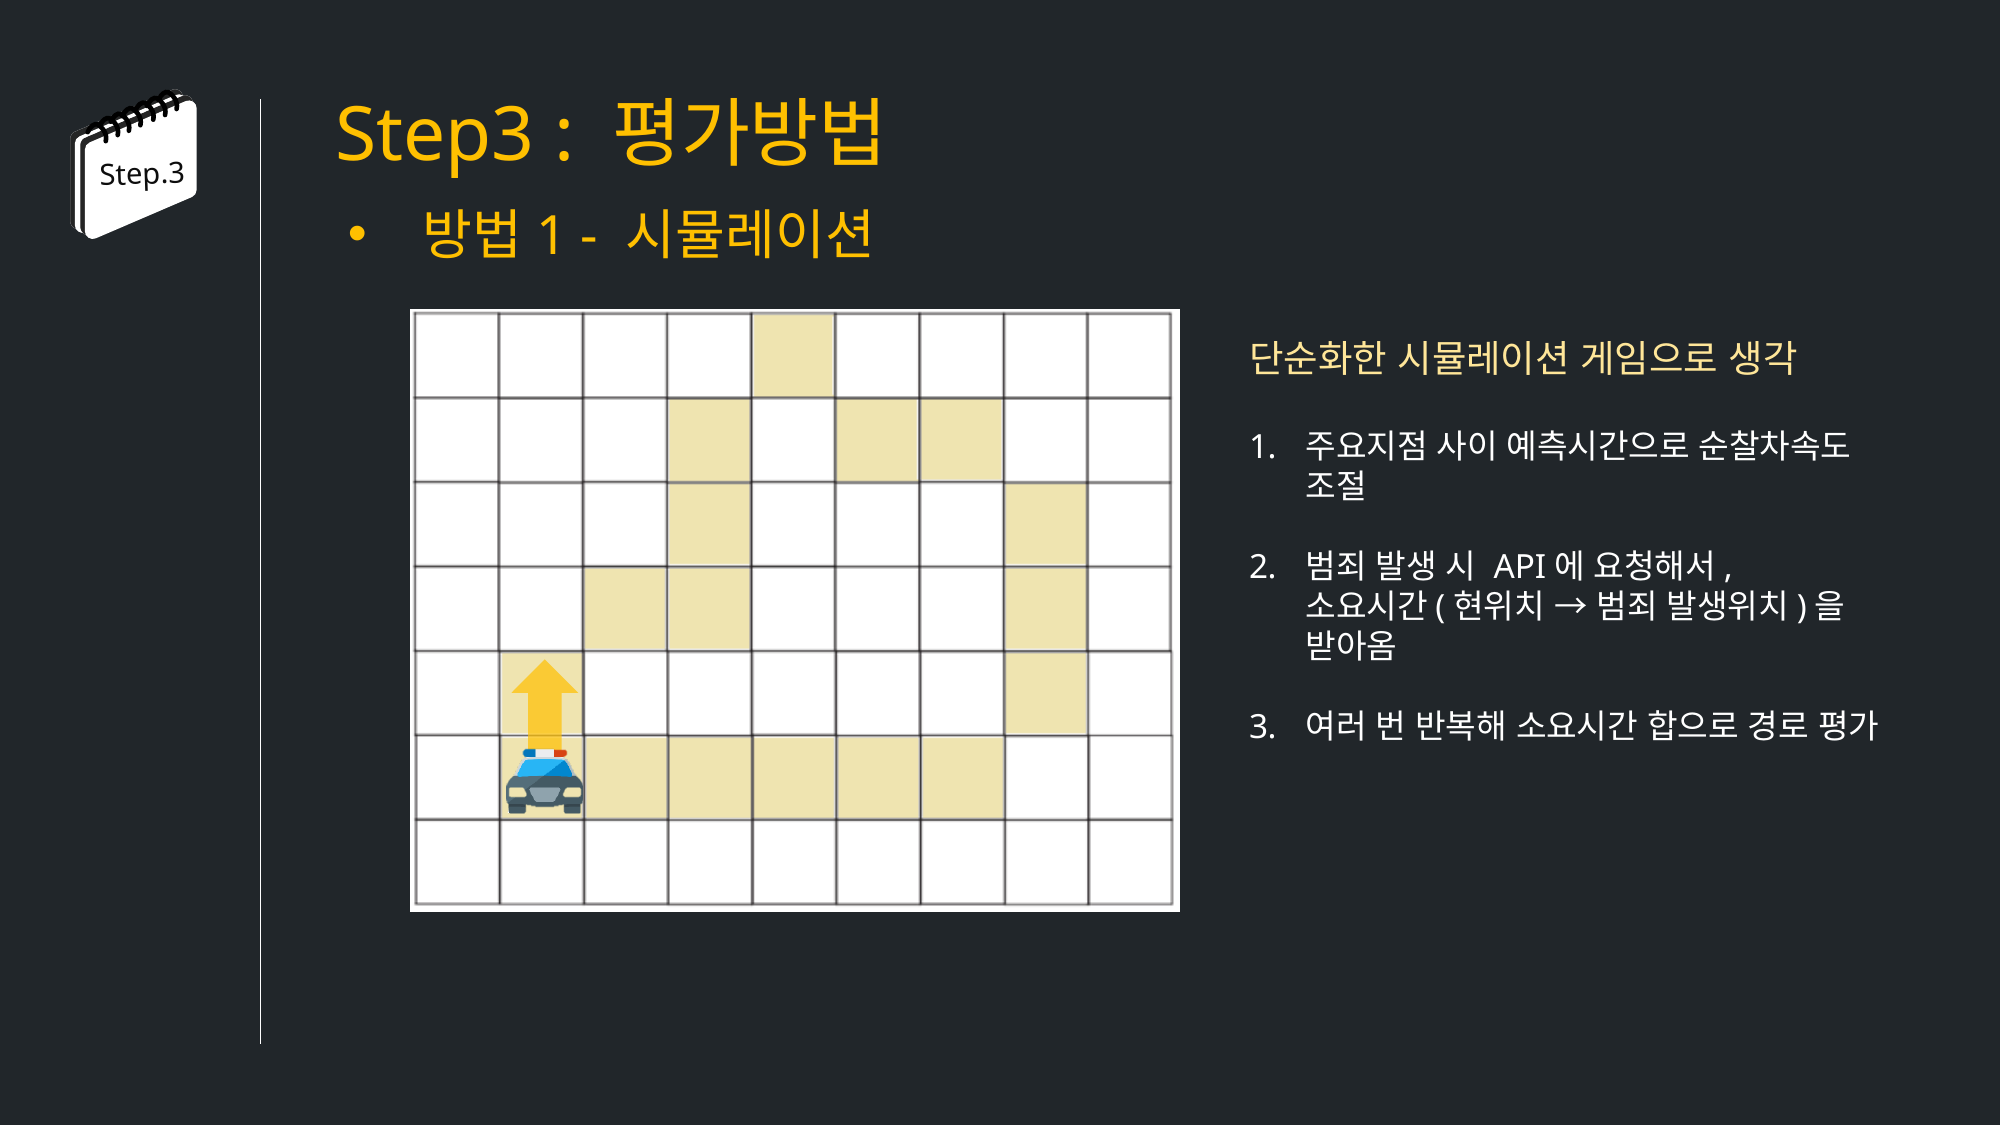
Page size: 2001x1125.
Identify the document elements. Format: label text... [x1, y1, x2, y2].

text_box 방법1 - 시뮬레이션 [333, 193, 1879, 273]
picture [410, 309, 1180, 912]
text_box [82, 92, 189, 232]
text_box Step3 : 평가방법 [320, 77, 1192, 183]
text_box 단순화한 시뮬레이션 게임으로 생각 주요지점 사이 예측시간으로 순찰차속도 조절 범죄 발생 시 API에 요청해서, 소요시간(현위치 → 범죄 발생위치)을 받아옴 여러 번 반복해 소요시간 합으로 경로 평가 [1234, 327, 1930, 753]
text_box Step.3 [189, 147, 201, 198]
